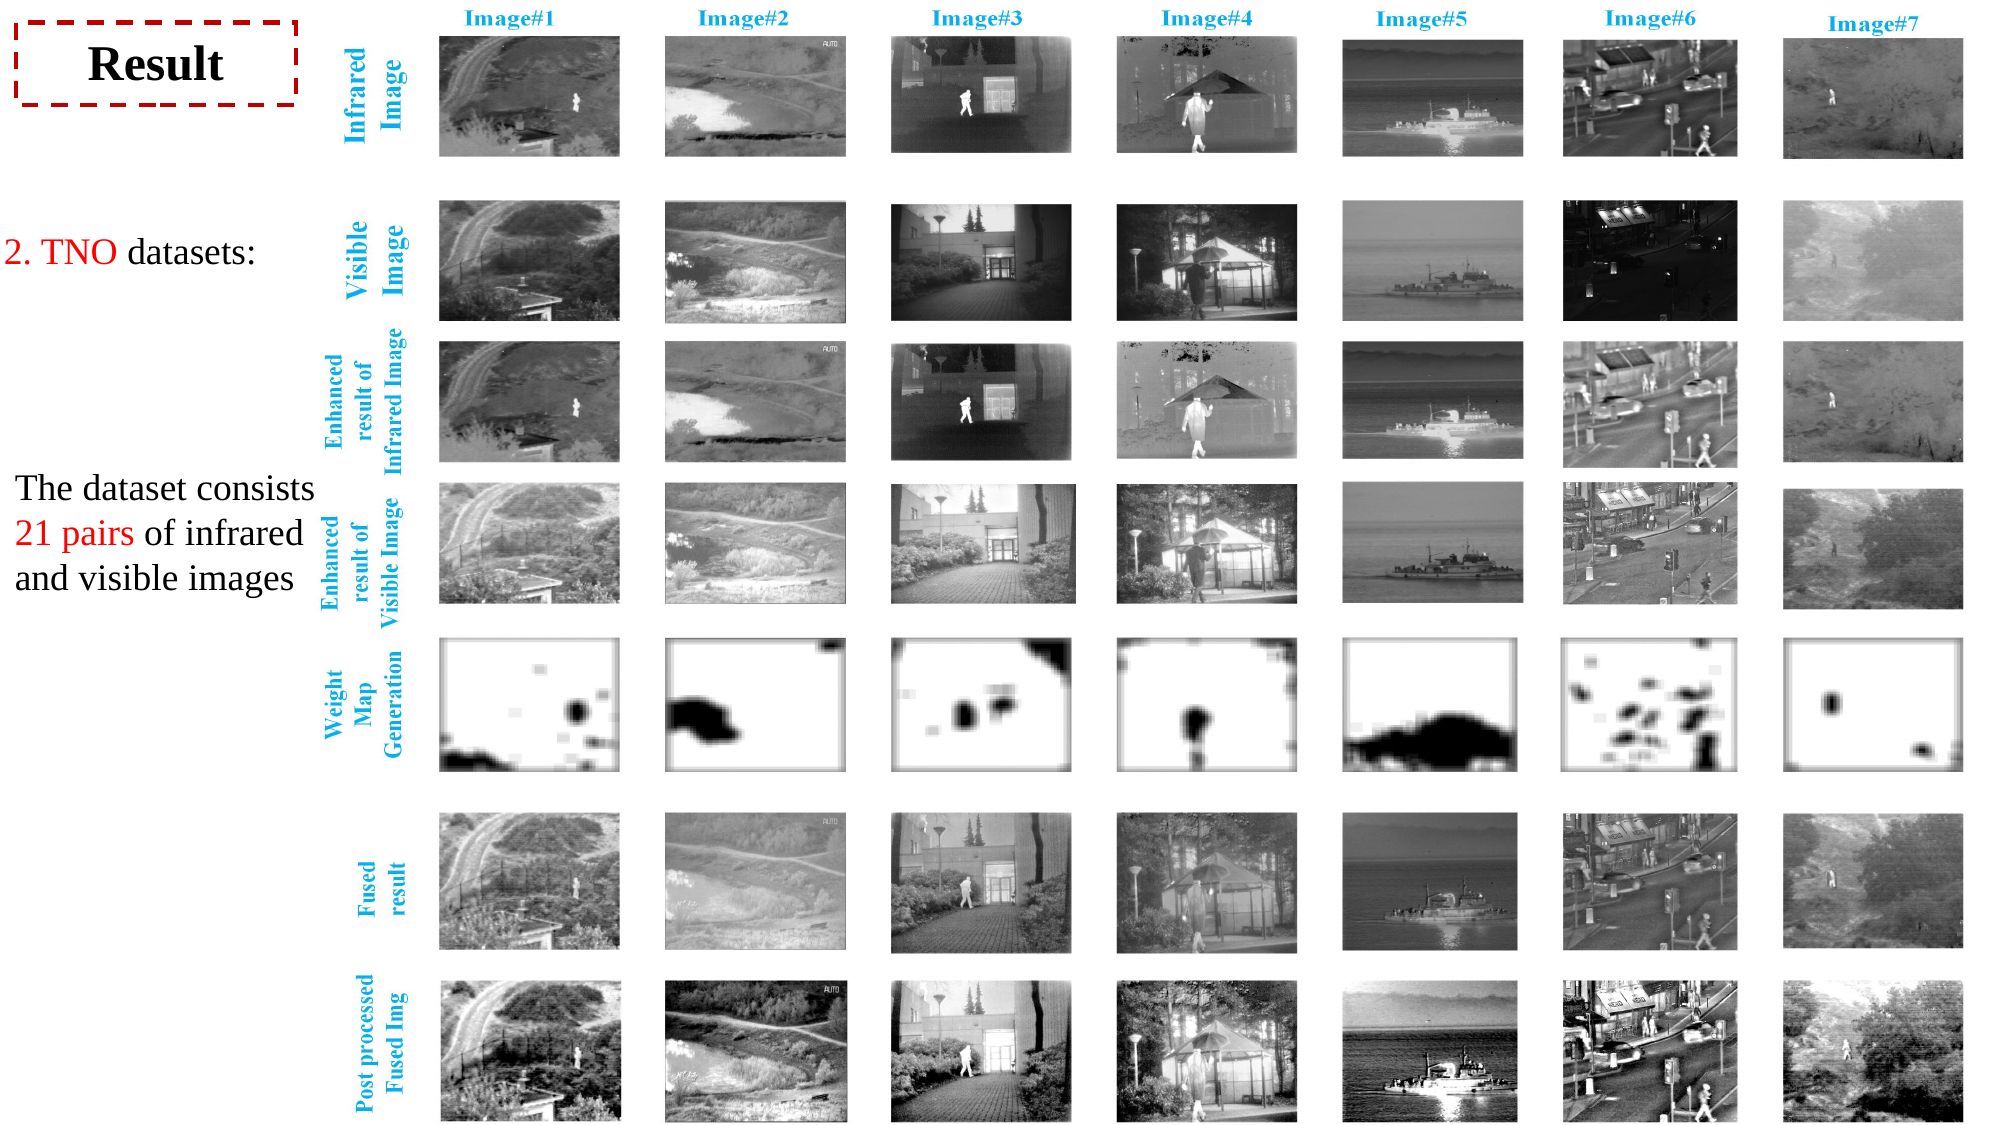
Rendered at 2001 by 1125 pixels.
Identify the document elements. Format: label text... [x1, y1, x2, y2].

text_box Result [15, 21, 297, 106]
text_box 2. TNO datasets: [0, 219, 282, 280]
text_box The dataset consists 21 pairs of infrared and visible images [0, 455, 308, 606]
picture [308, 0, 1964, 1125]
